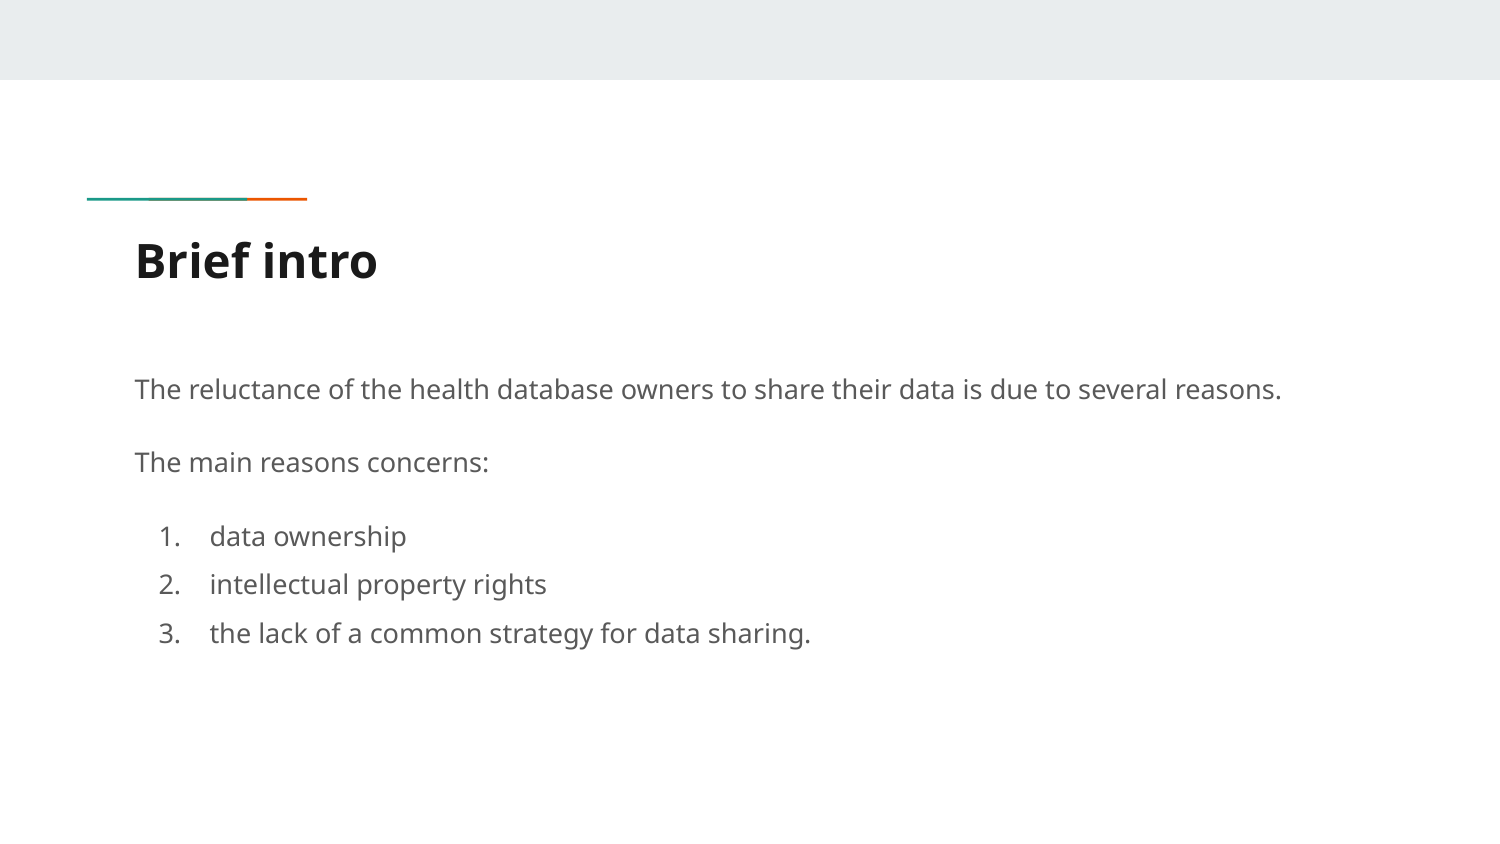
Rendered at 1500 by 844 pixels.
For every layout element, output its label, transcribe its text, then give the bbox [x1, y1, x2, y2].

list The reluctance of the health database owners to share their data is due to several reasons. The main reasons concerns: data ownership intellectual property rights the lack of a common strategy for data sharing. [119, 341, 1381, 712]
title Brief intro [119, 216, 1381, 305]
